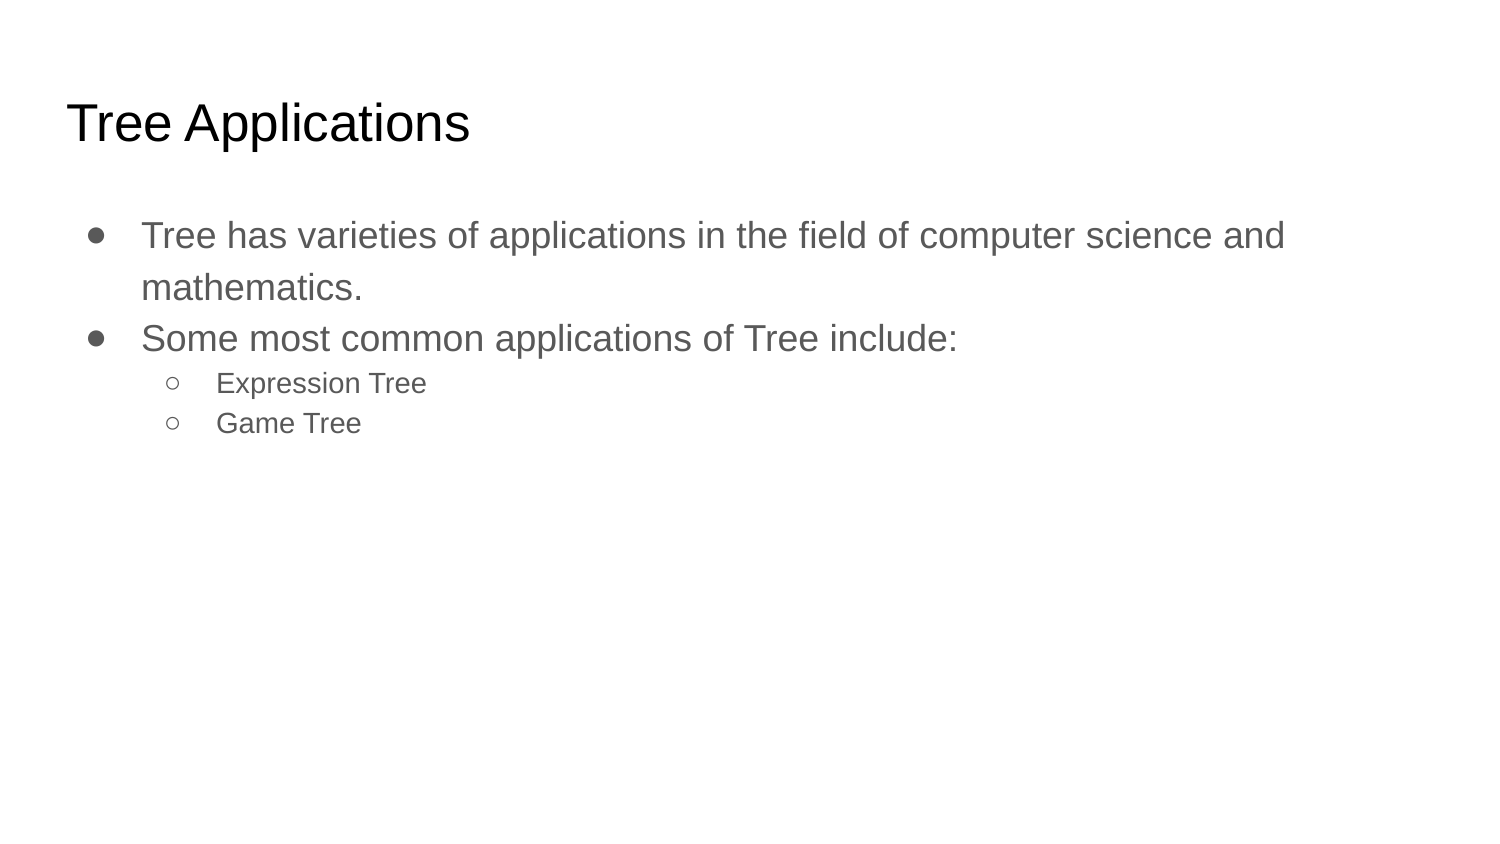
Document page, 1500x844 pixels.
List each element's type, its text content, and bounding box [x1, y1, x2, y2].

list Tree has varieties of applications in the field of computer science and mathematics. Some most common applications of Tree include: Expression Tree Game Tree [51, 189, 1449, 750]
title Tree Applications [51, 72, 1449, 167]
